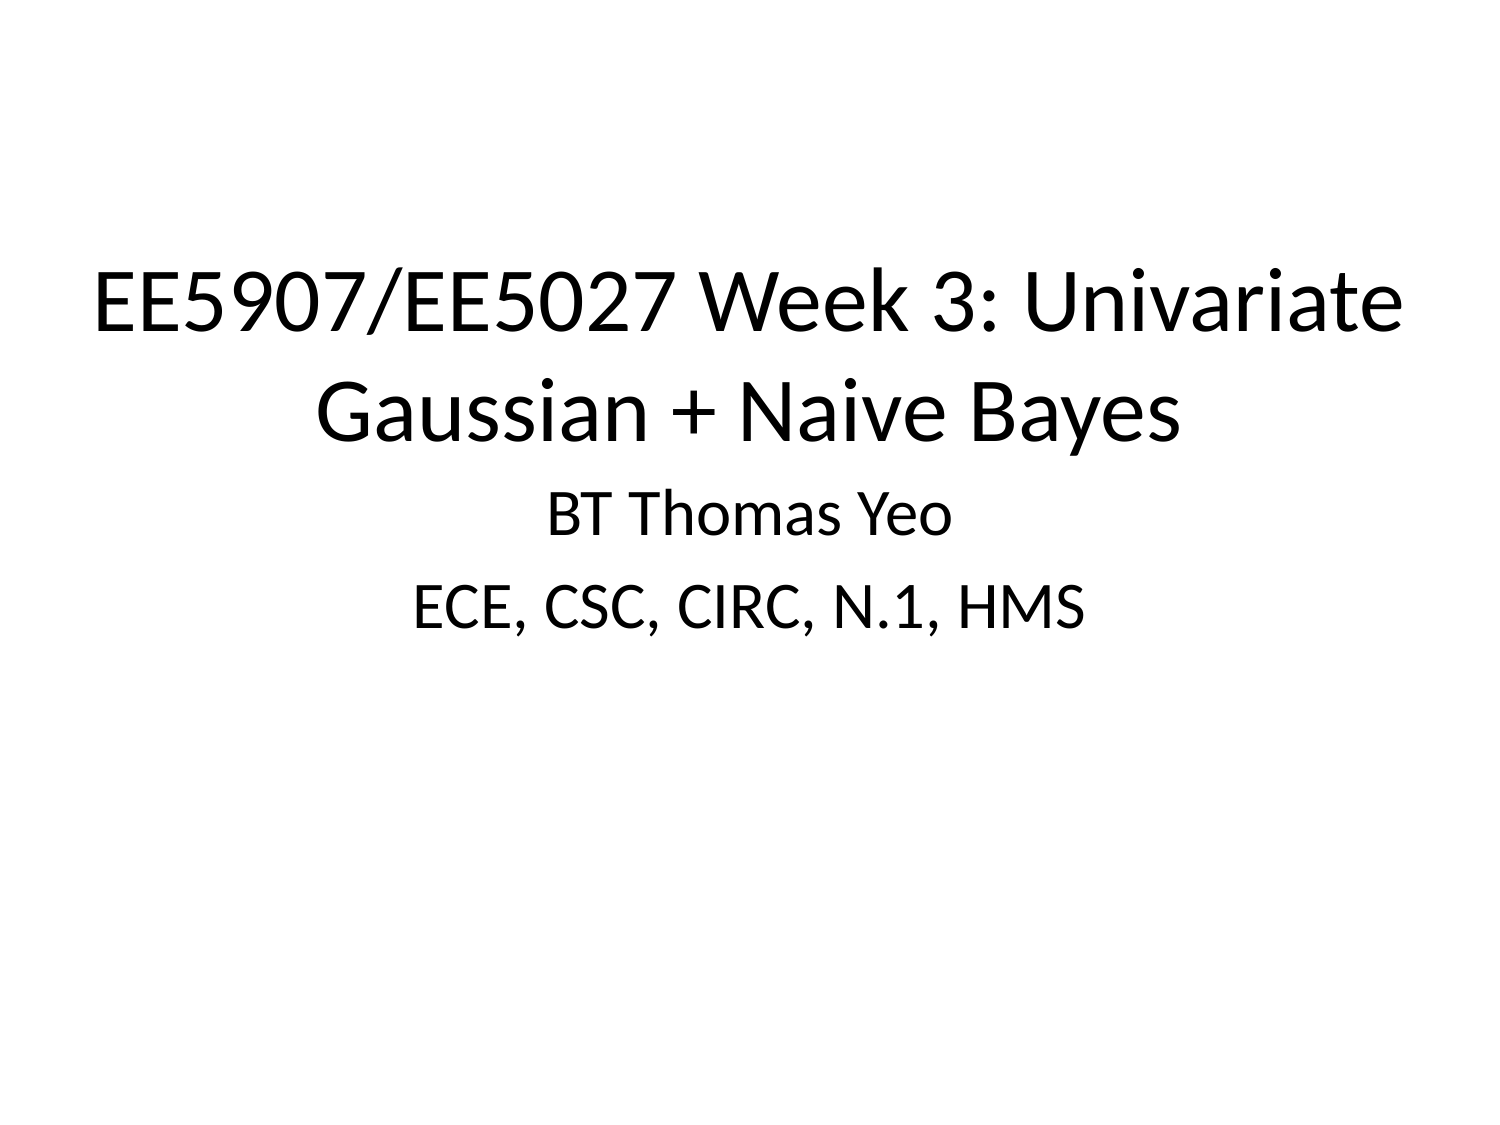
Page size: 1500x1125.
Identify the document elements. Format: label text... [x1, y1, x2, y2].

title EE5907/EE5027 Week 3: Univariate Gaussian + Naive Bayes [42, 228, 1458, 470]
subtitle BT Thomas Yeo ECE, CSC, CIRC, N.1, HMS [112, 460, 1388, 832]
